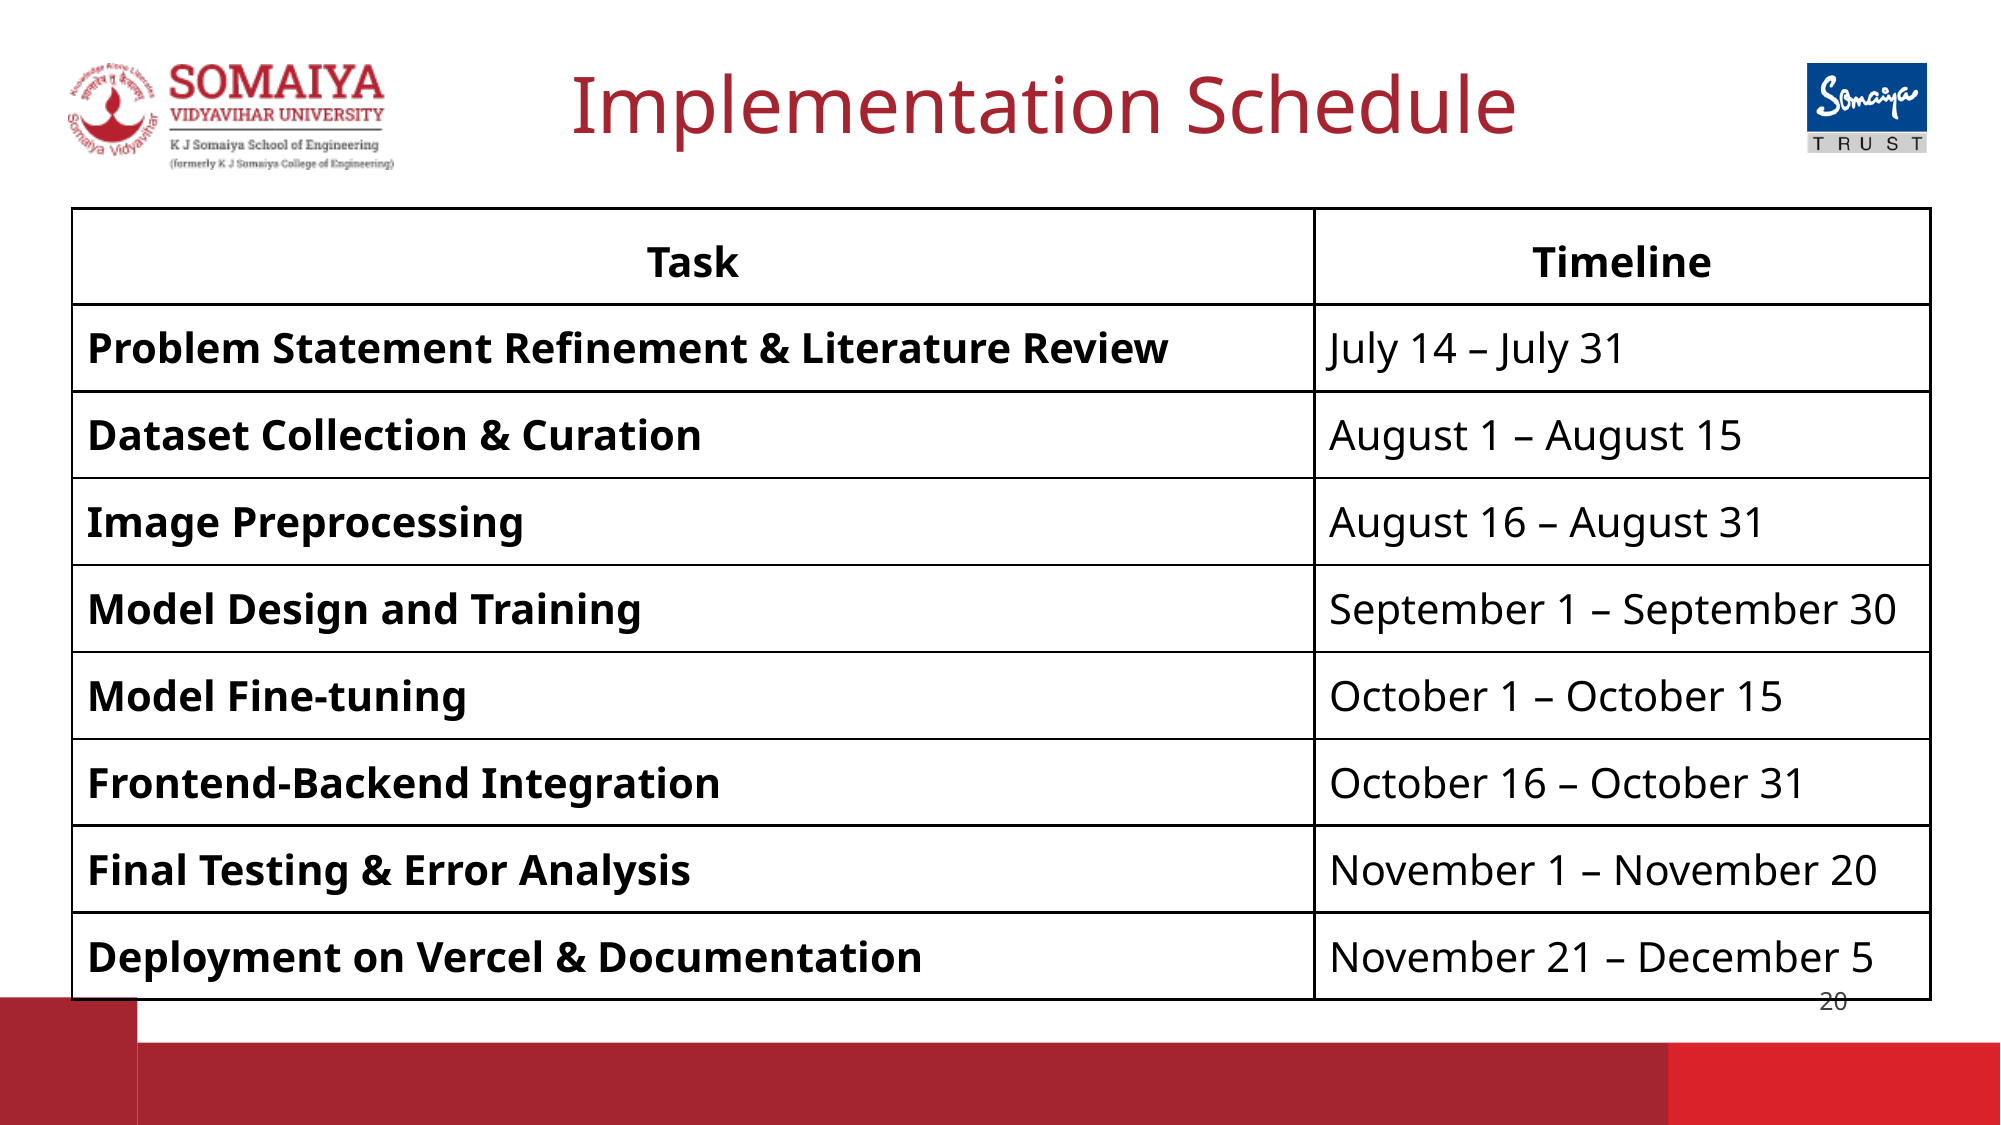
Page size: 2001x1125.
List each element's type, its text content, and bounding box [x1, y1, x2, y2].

table_cell Final Testing & Error Analysis [73, 827, 1313, 911]
table_header Timeline [1316, 210, 1929, 303]
table_cell July 14 – July 31 [1316, 306, 1929, 390]
table_cell Dataset Collection & Curation [73, 393, 1313, 477]
table_cell August 1 – August 15 [1316, 393, 1929, 477]
table_header Task [73, 210, 1313, 303]
table_cell Model Fine-tuning [73, 653, 1313, 738]
table_cell Deployment on Vercel & Documentation [73, 914, 1313, 998]
slide_number ‹#› [1668, 961, 1999, 1044]
table_cell Image Preprocessing [73, 479, 1313, 564]
table_cell Problem Statement Refinement & Literature Review [73, 306, 1313, 390]
table_cell November 21 – December 5 [1316, 914, 1929, 998]
table_cell November 1 – November 20 [1316, 827, 1929, 911]
picture [1807, 63, 1927, 153]
title Implementation Schedule [556, 19, 1569, 196]
table_cell September 1 – September 30 [1316, 566, 1929, 651]
table_cell Model Design and Training [73, 566, 1313, 651]
table_cell October 16 – October 31 [1316, 740, 1929, 824]
table_cell August 16 – August 31 [1316, 479, 1929, 564]
picture [68, 63, 394, 170]
table_cell October 1 – October 15 [1316, 653, 1929, 738]
table_cell Frontend-Backend Integration [73, 740, 1313, 824]
